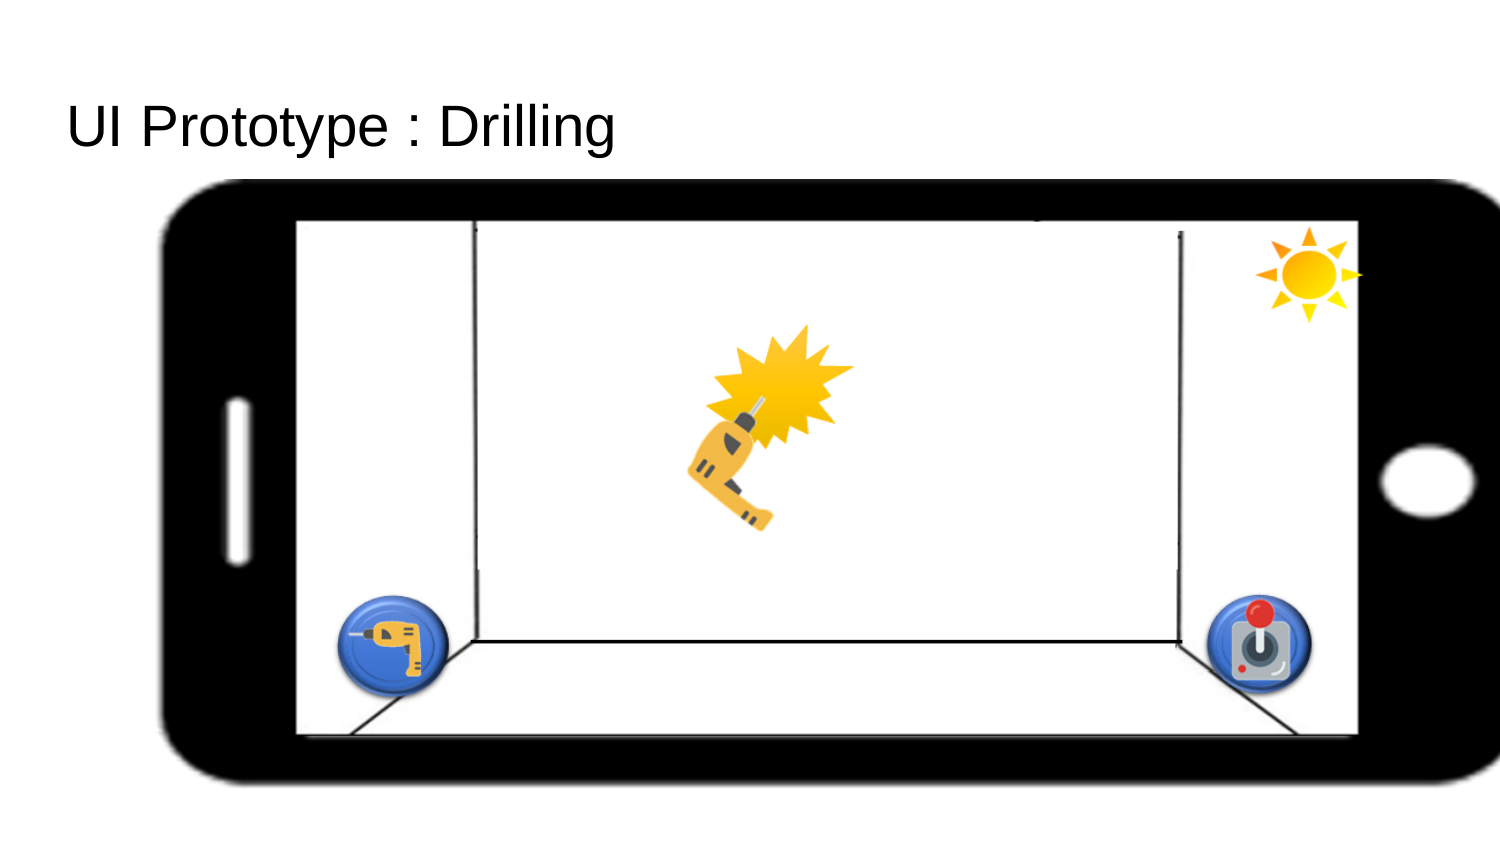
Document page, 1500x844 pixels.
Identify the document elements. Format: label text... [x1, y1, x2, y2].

title UI Prototype : Drilling [478, 72, 1449, 167]
picture [149, 179, 1500, 796]
text_box [0, 0, 478, 493]
